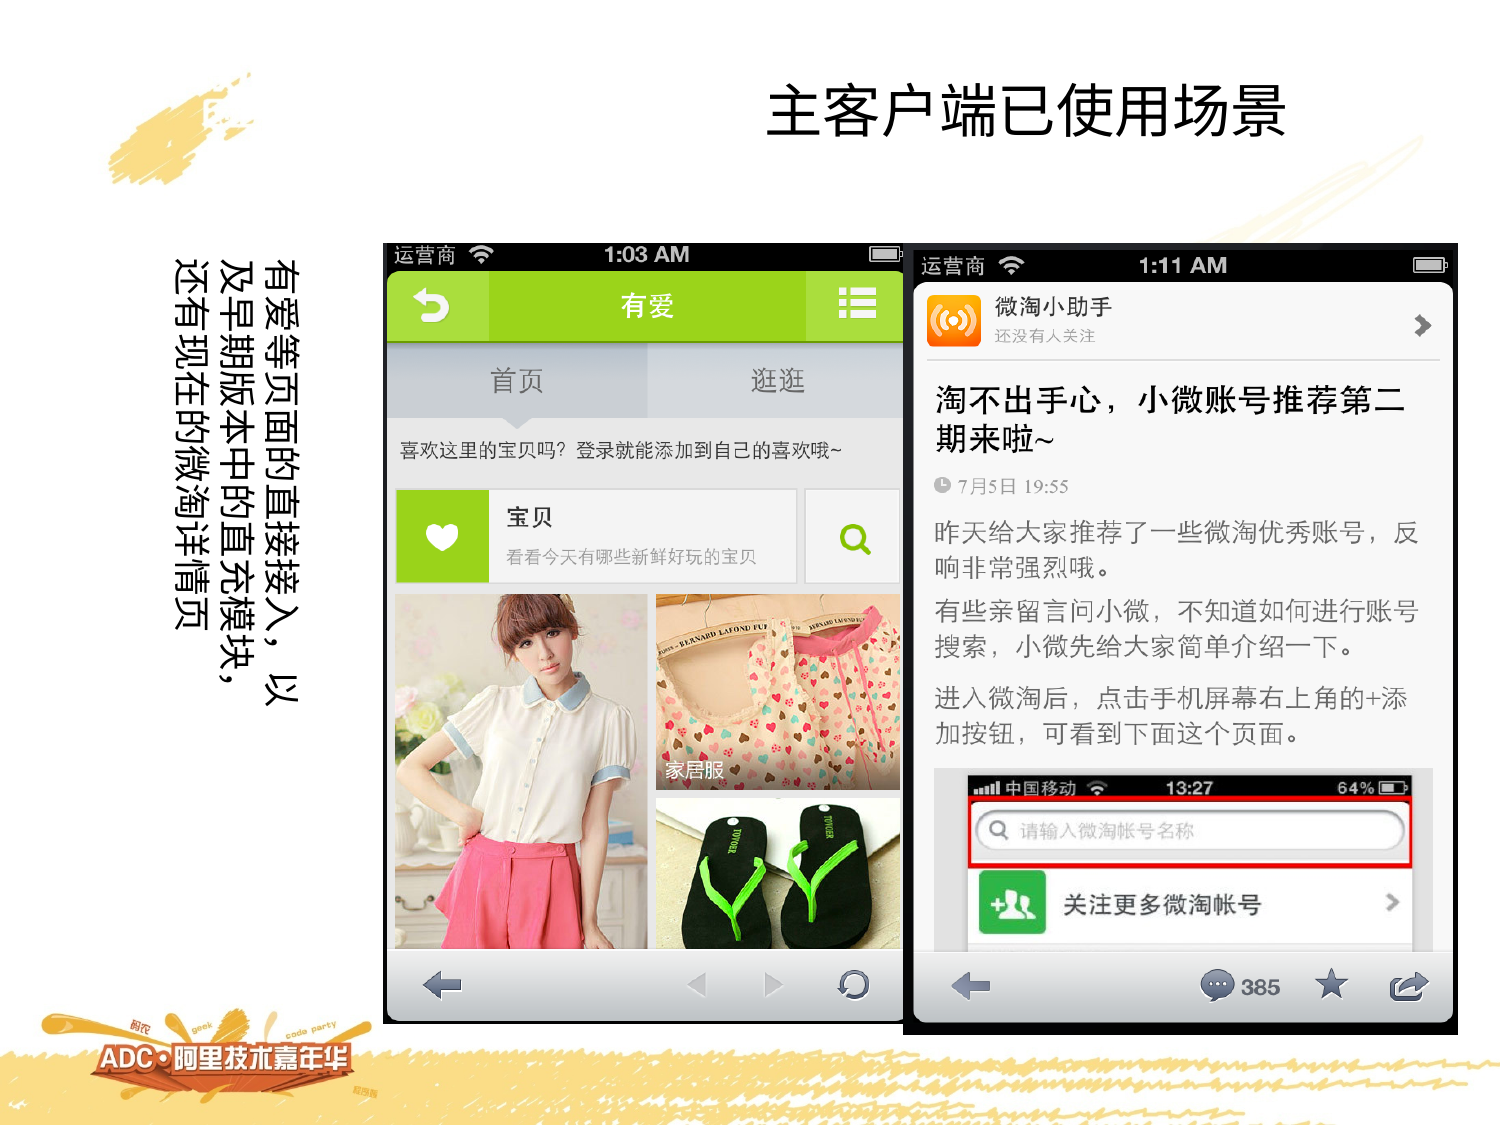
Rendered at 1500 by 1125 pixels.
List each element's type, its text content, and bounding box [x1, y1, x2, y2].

text_box 主客户端已使用场景 [750, 66, 1365, 152]
text_box 有爱等页面的直接接入，以及早期版本中的直充模块，还有现在的微淘详情页 [146, 243, 313, 740]
picture [0, 0, 1500, 1125]
